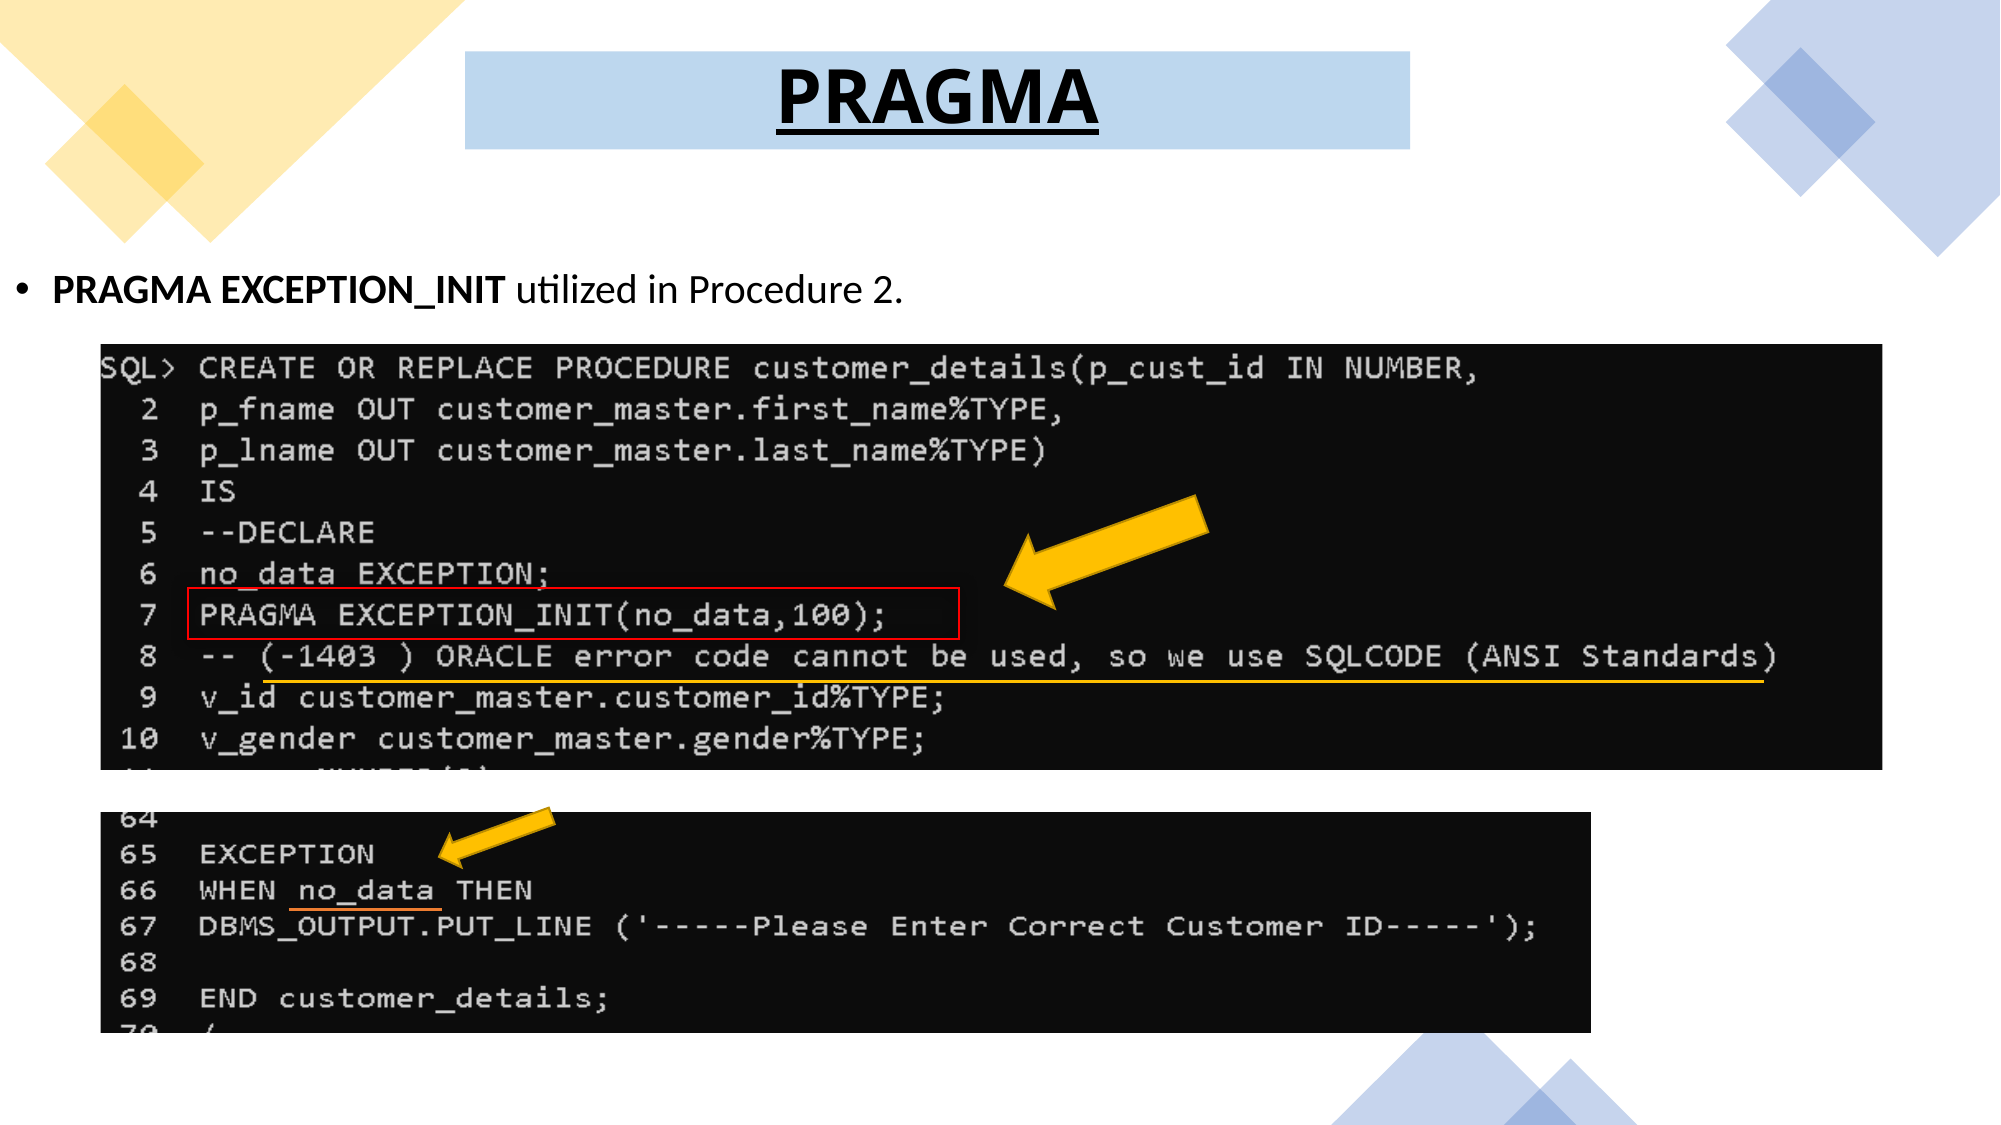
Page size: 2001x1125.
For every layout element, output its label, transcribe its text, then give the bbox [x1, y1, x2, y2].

text_box [1329, 1033, 1540, 1125]
text_box [0, 0, 467, 245]
text_box [43, 124, 167, 245]
picture [100, 344, 1883, 770]
list PRAGMA EXCEPTION_INIT utilized in Procedure 2. [0, 260, 1619, 1002]
picture [100, 812, 1591, 1033]
text_box [533, 806, 552, 812]
title PRAGMA [465, 51, 1411, 150]
text_box [1502, 1057, 1639, 1125]
text_box [1724, 0, 2000, 259]
text_box [1724, 45, 1877, 199]
text_box [0, 0, 2000, 1125]
